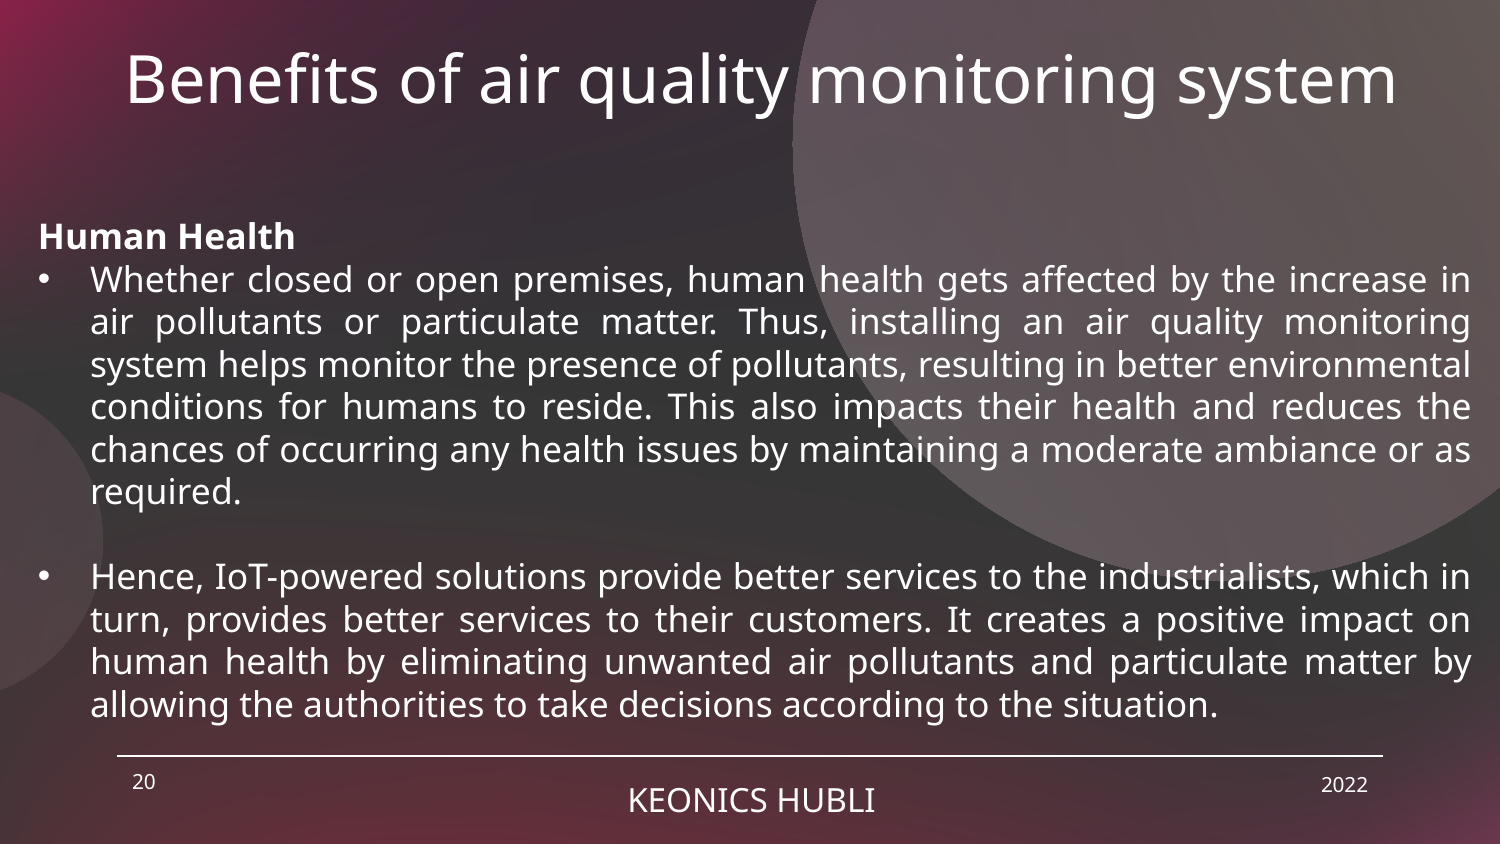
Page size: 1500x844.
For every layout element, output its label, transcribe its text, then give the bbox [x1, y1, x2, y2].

subtitle 2022 [1202, 772, 1383, 809]
subtitle Human Health Whether closed or open premises, human health gets affected by the increase in air pollutants or particulate matter. Thus, installing an air quality monitoring system helps monitor the presence of pollutants, resulting in better environmental conditions for humans to reside. This also impacts their health and reduces the chances of occurring any health issues by maintaining a moderate ambiance or as required. Hence, IoT-powered solutions provide better services to the industrialists, which in turn, provides better services to their customers. It creates a positive impact on human health by eliminating unwanted air pollutants and particulate matter by allowing the authorities to take decisions according to the situation. [0, 209, 1488, 772]
slide_number 20 [116, 772, 192, 808]
picture [0, 488, 1500, 844]
title Benefits of air quality monitoring system [50, 21, 1475, 72]
picture [0, 0, 817, 209]
